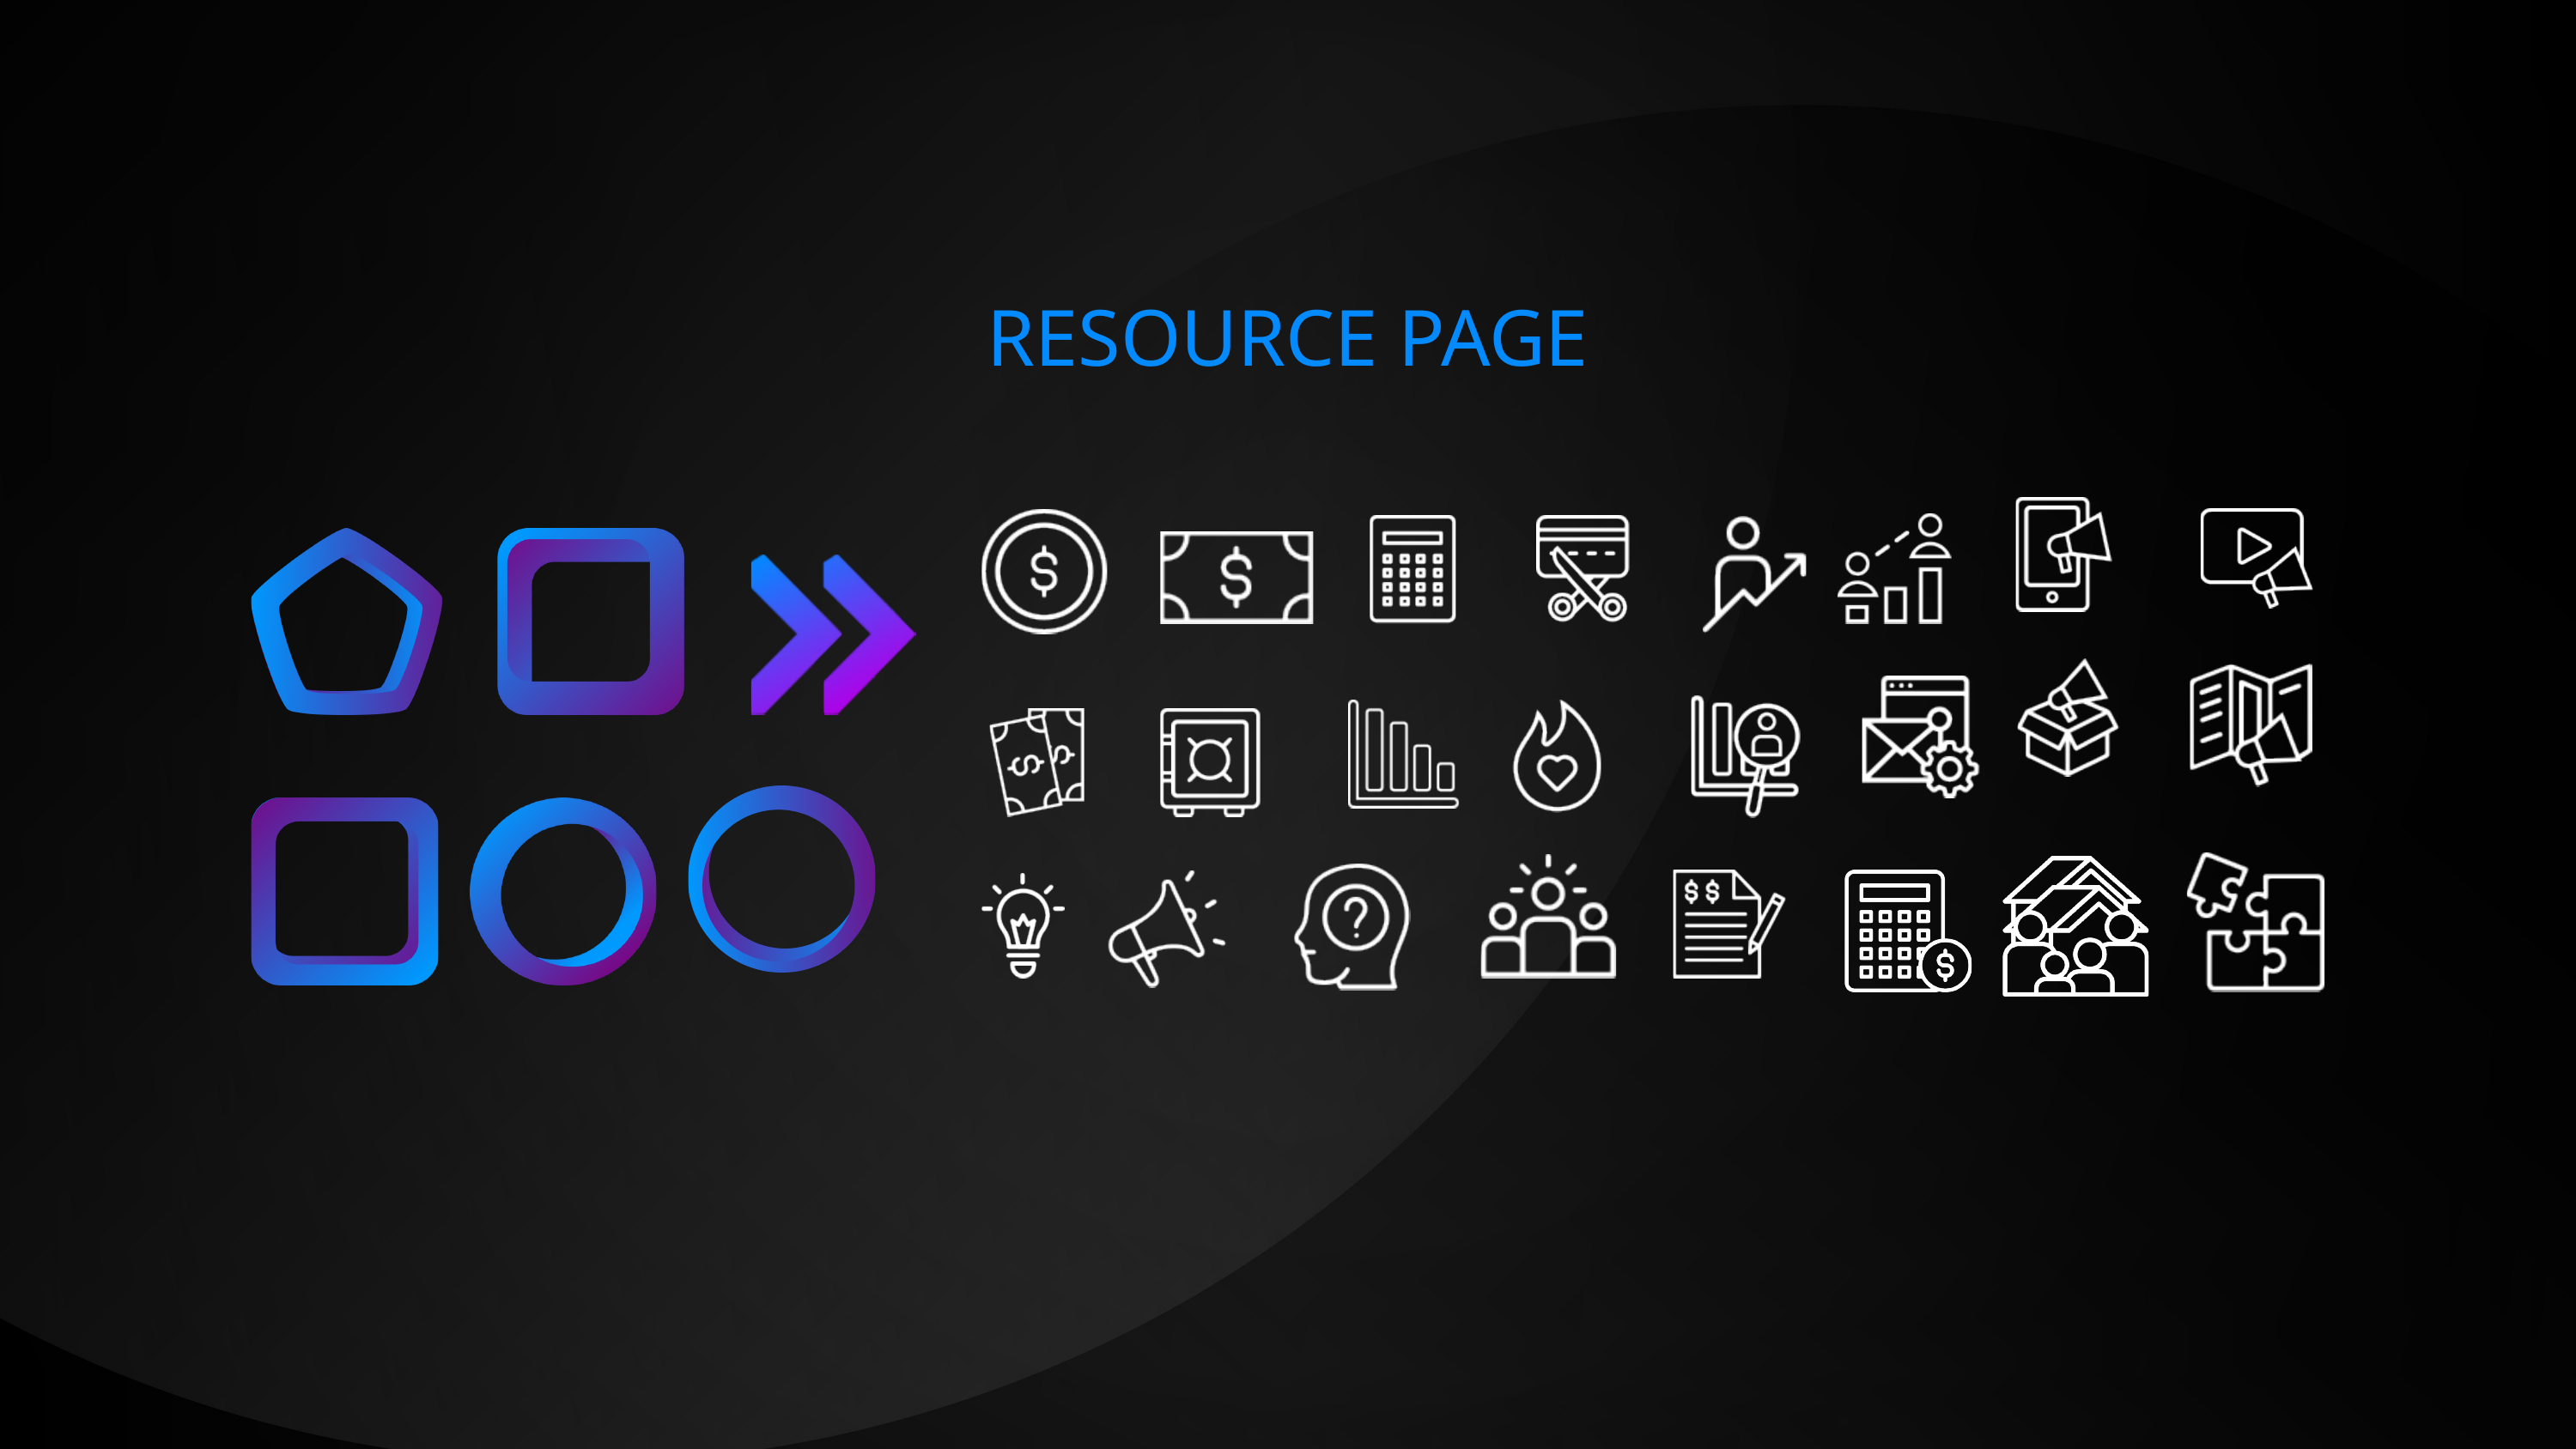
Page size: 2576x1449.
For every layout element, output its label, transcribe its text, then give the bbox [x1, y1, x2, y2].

text_box [2015, 497, 2112, 612]
text_box [1480, 854, 1617, 979]
text_box [1370, 515, 1456, 624]
text_box [1862, 676, 1980, 798]
text_box [1160, 708, 1261, 817]
text_box [2190, 664, 2312, 787]
text_box [1160, 531, 1314, 624]
text_box RESOURCE PAGE [722, 273, 1854, 382]
text_box [0, 0, 2576, 1449]
text_box [497, 528, 685, 715]
text_box [1107, 870, 1227, 988]
text_box [989, 708, 1084, 817]
text_box [981, 509, 1108, 635]
text_box [1536, 515, 1630, 624]
text_box [750, 555, 916, 715]
text_box [688, 785, 876, 973]
text_box [470, 797, 657, 985]
text_box [2200, 508, 2313, 609]
text_box [1691, 695, 1801, 818]
text_box [981, 873, 1065, 979]
text_box [2017, 658, 2121, 777]
text_box [251, 528, 442, 715]
text_box [1294, 864, 1411, 991]
text_box [2002, 856, 2149, 997]
text_box [1510, 700, 1603, 813]
text_box [1673, 870, 1786, 979]
text_box [251, 797, 439, 985]
text_box [2186, 852, 2325, 992]
text_box [1348, 700, 1460, 809]
text_box [1837, 513, 1952, 624]
text_box [1844, 870, 1972, 992]
text_box [1703, 516, 1807, 634]
